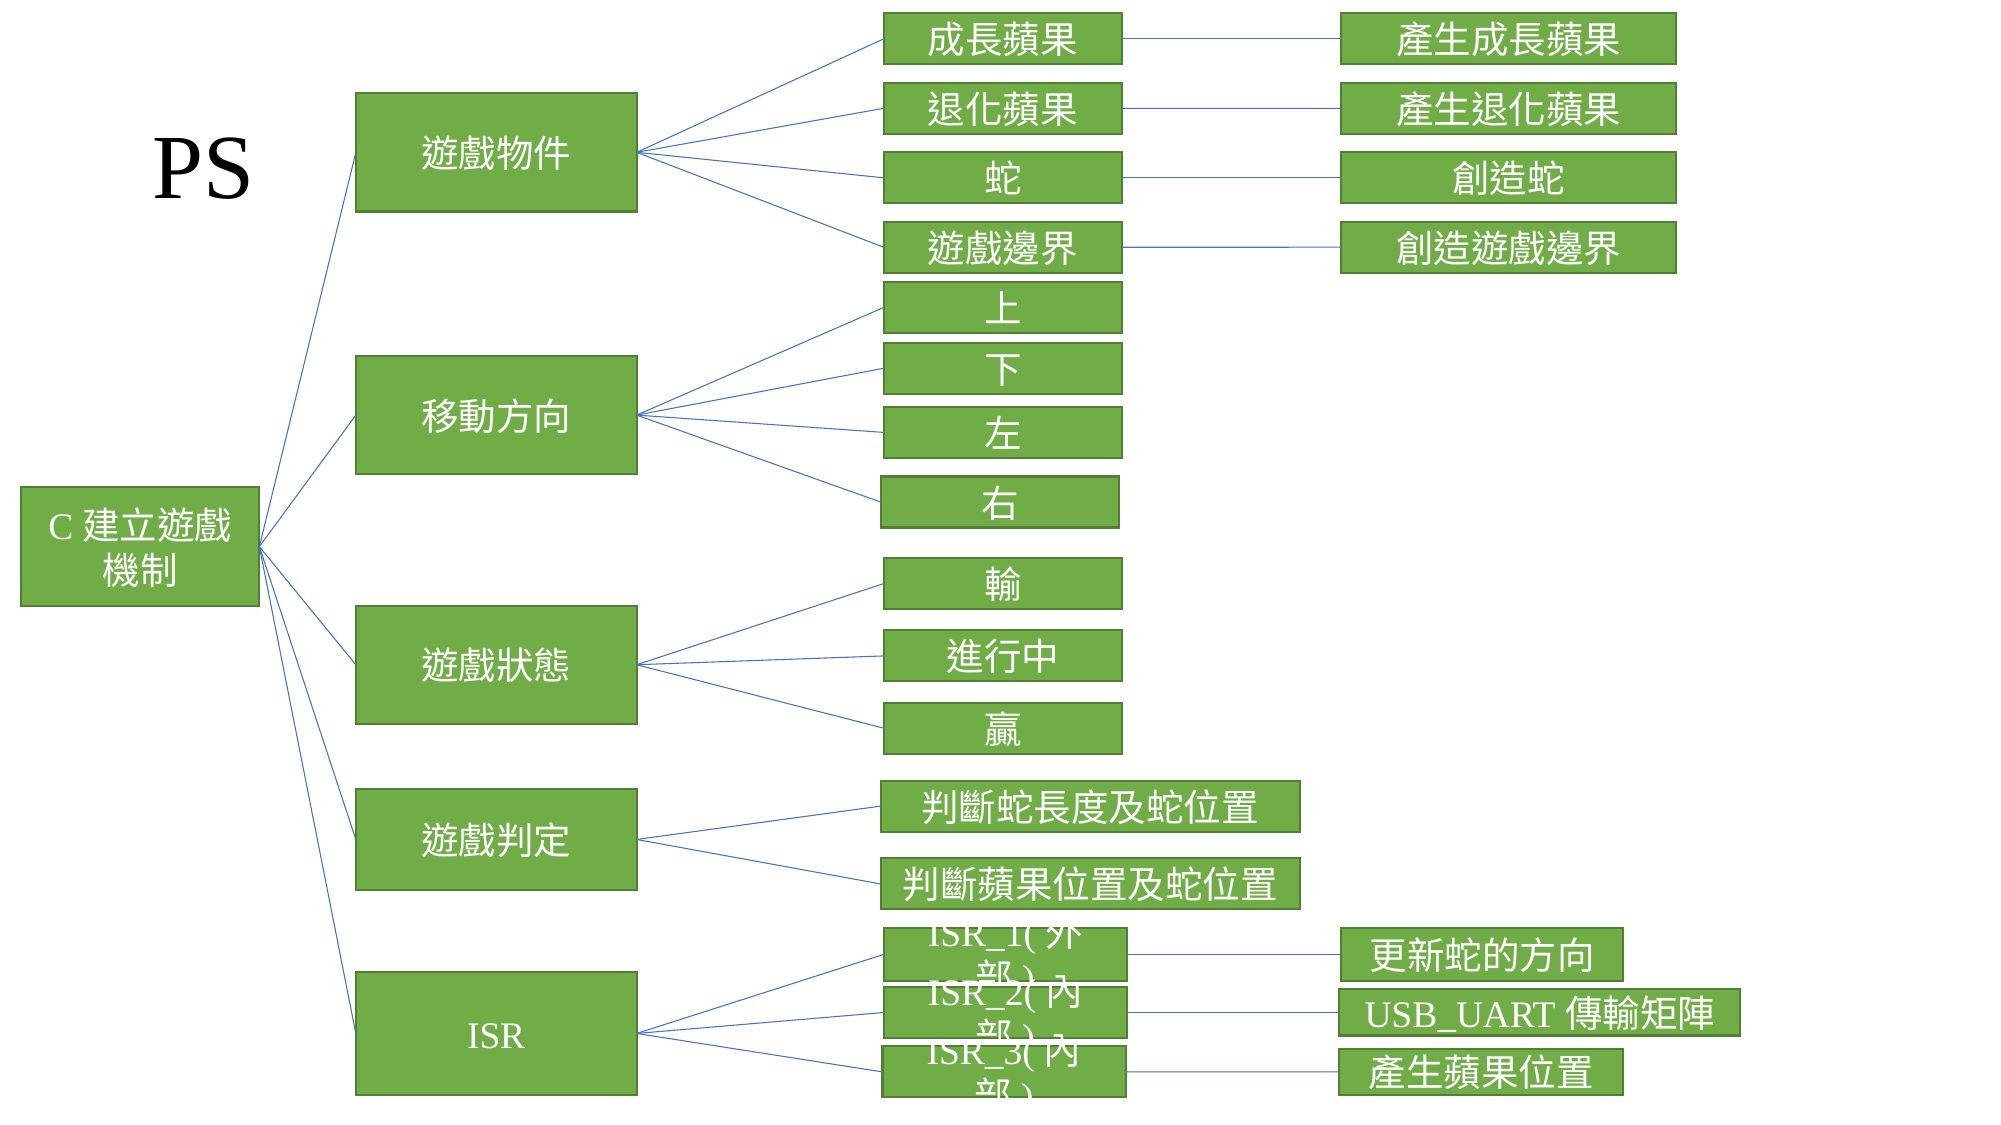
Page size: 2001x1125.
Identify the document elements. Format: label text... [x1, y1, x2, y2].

text_box 贏 [883, 702, 1123, 755]
text_box 移動方向 [356, 355, 636, 475]
text_box C建立遊戲機制 [20, 486, 259, 607]
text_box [636, 1033, 883, 1072]
text_box 判斷蘋果位置及蛇位置 [880, 857, 1301, 910]
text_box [636, 664, 884, 729]
title PS [137, 59, 1863, 278]
text_box ISR_3(內部) [881, 1045, 1127, 1098]
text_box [636, 307, 884, 368]
text_box 右 [880, 475, 1120, 529]
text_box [259, 840, 356, 1034]
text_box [636, 415, 881, 503]
text_box ISR [355, 971, 638, 1096]
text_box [636, 583, 884, 655]
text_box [636, 1012, 884, 1034]
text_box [636, 806, 881, 839]
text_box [636, 839, 881, 884]
text_box 上 [883, 281, 1123, 334]
text_box 輸 [883, 557, 1123, 610]
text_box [636, 38, 884, 108]
text_box ISR_2(內部) [883, 986, 1128, 1039]
text_box 遊戲狀態 [356, 605, 636, 725]
text_box 更新蛇的方向 [1340, 927, 1624, 982]
text_box 進行中 [884, 629, 1123, 682]
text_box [636, 655, 884, 664]
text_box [259, 546, 356, 840]
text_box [636, 152, 884, 248]
text_box ISR_1(外部) [883, 927, 1128, 982]
text_box 判斷蛇長度及蛇位置 [880, 780, 1301, 833]
text_box 產生蘋果位置 [1338, 1048, 1624, 1096]
text_box USB_UART傳輸矩陣 [1338, 988, 1741, 1037]
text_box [636, 108, 884, 152]
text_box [636, 954, 884, 1012]
text_box 遊戲判定 [356, 788, 638, 891]
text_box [259, 152, 356, 415]
text_box 產生成長蘋果 [1340, 12, 1677, 59]
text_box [259, 415, 356, 546]
text_box 成長蘋果 [883, 12, 1123, 59]
text_box 下 [884, 342, 1123, 395]
text_box 左 [883, 406, 1123, 459]
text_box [636, 368, 884, 415]
